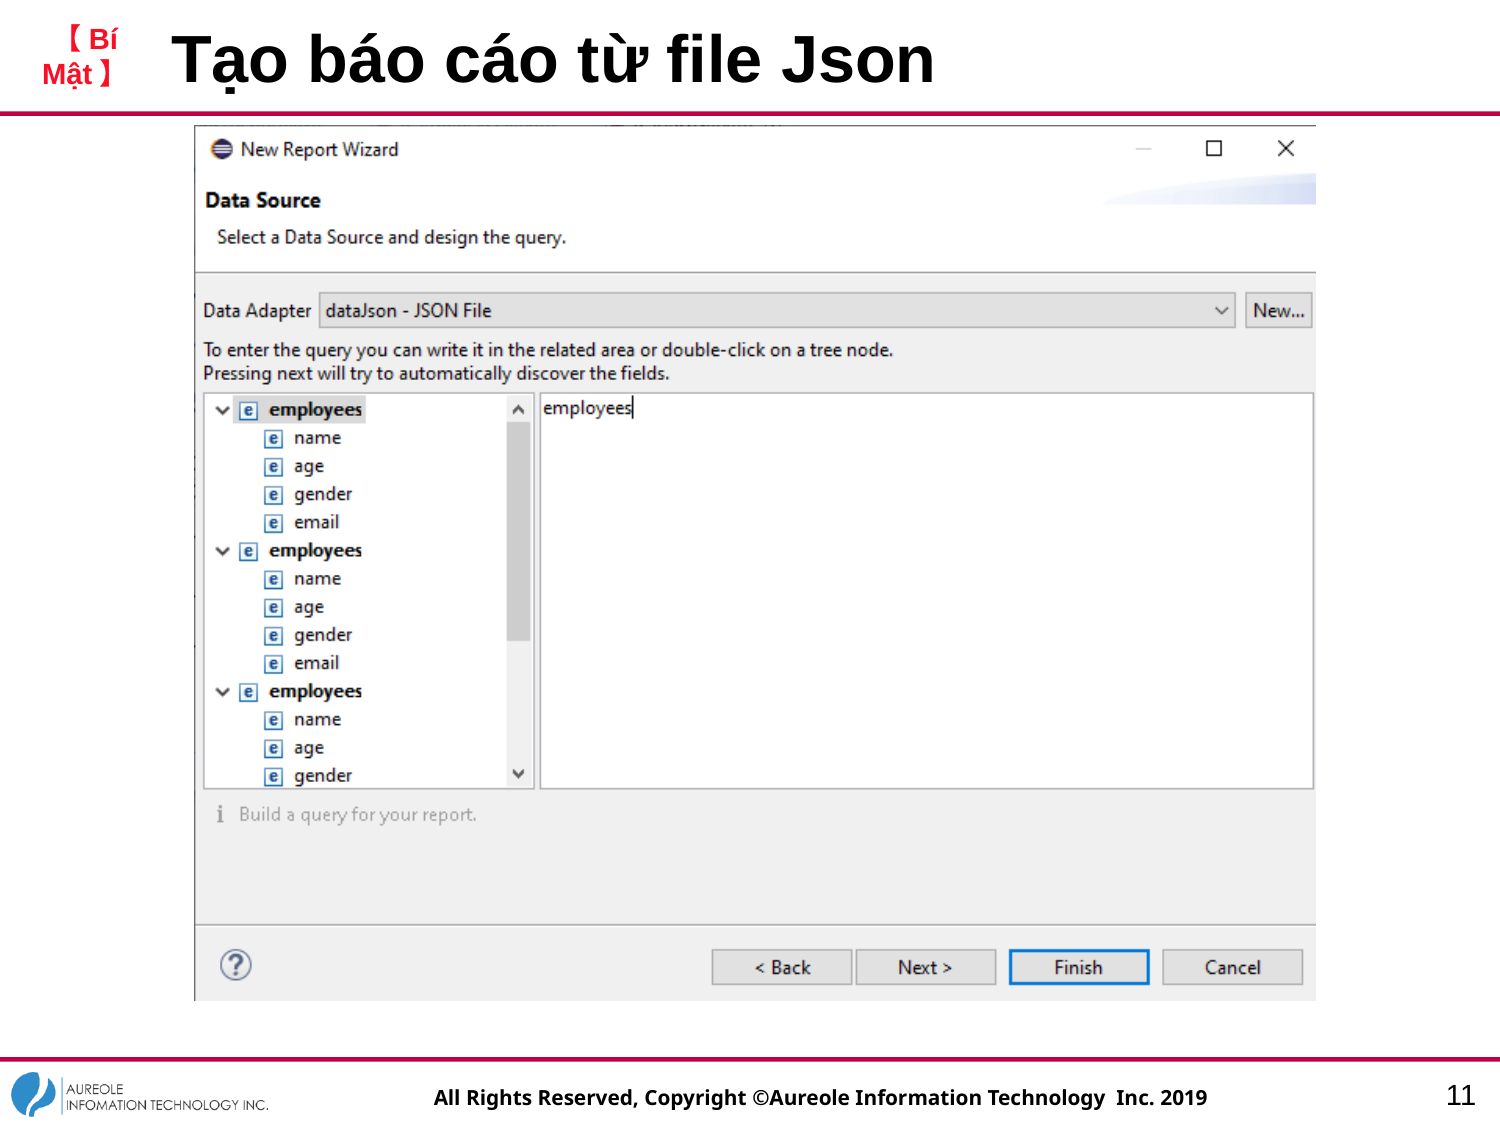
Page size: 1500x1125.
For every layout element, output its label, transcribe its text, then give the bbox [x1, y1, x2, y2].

picture [11, 1072, 268, 1117]
title Tạo báo cáo từ file Json [155, 9, 1486, 103]
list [194, 125, 1316, 1001]
slide_number 10 [1399, 1068, 1492, 1117]
